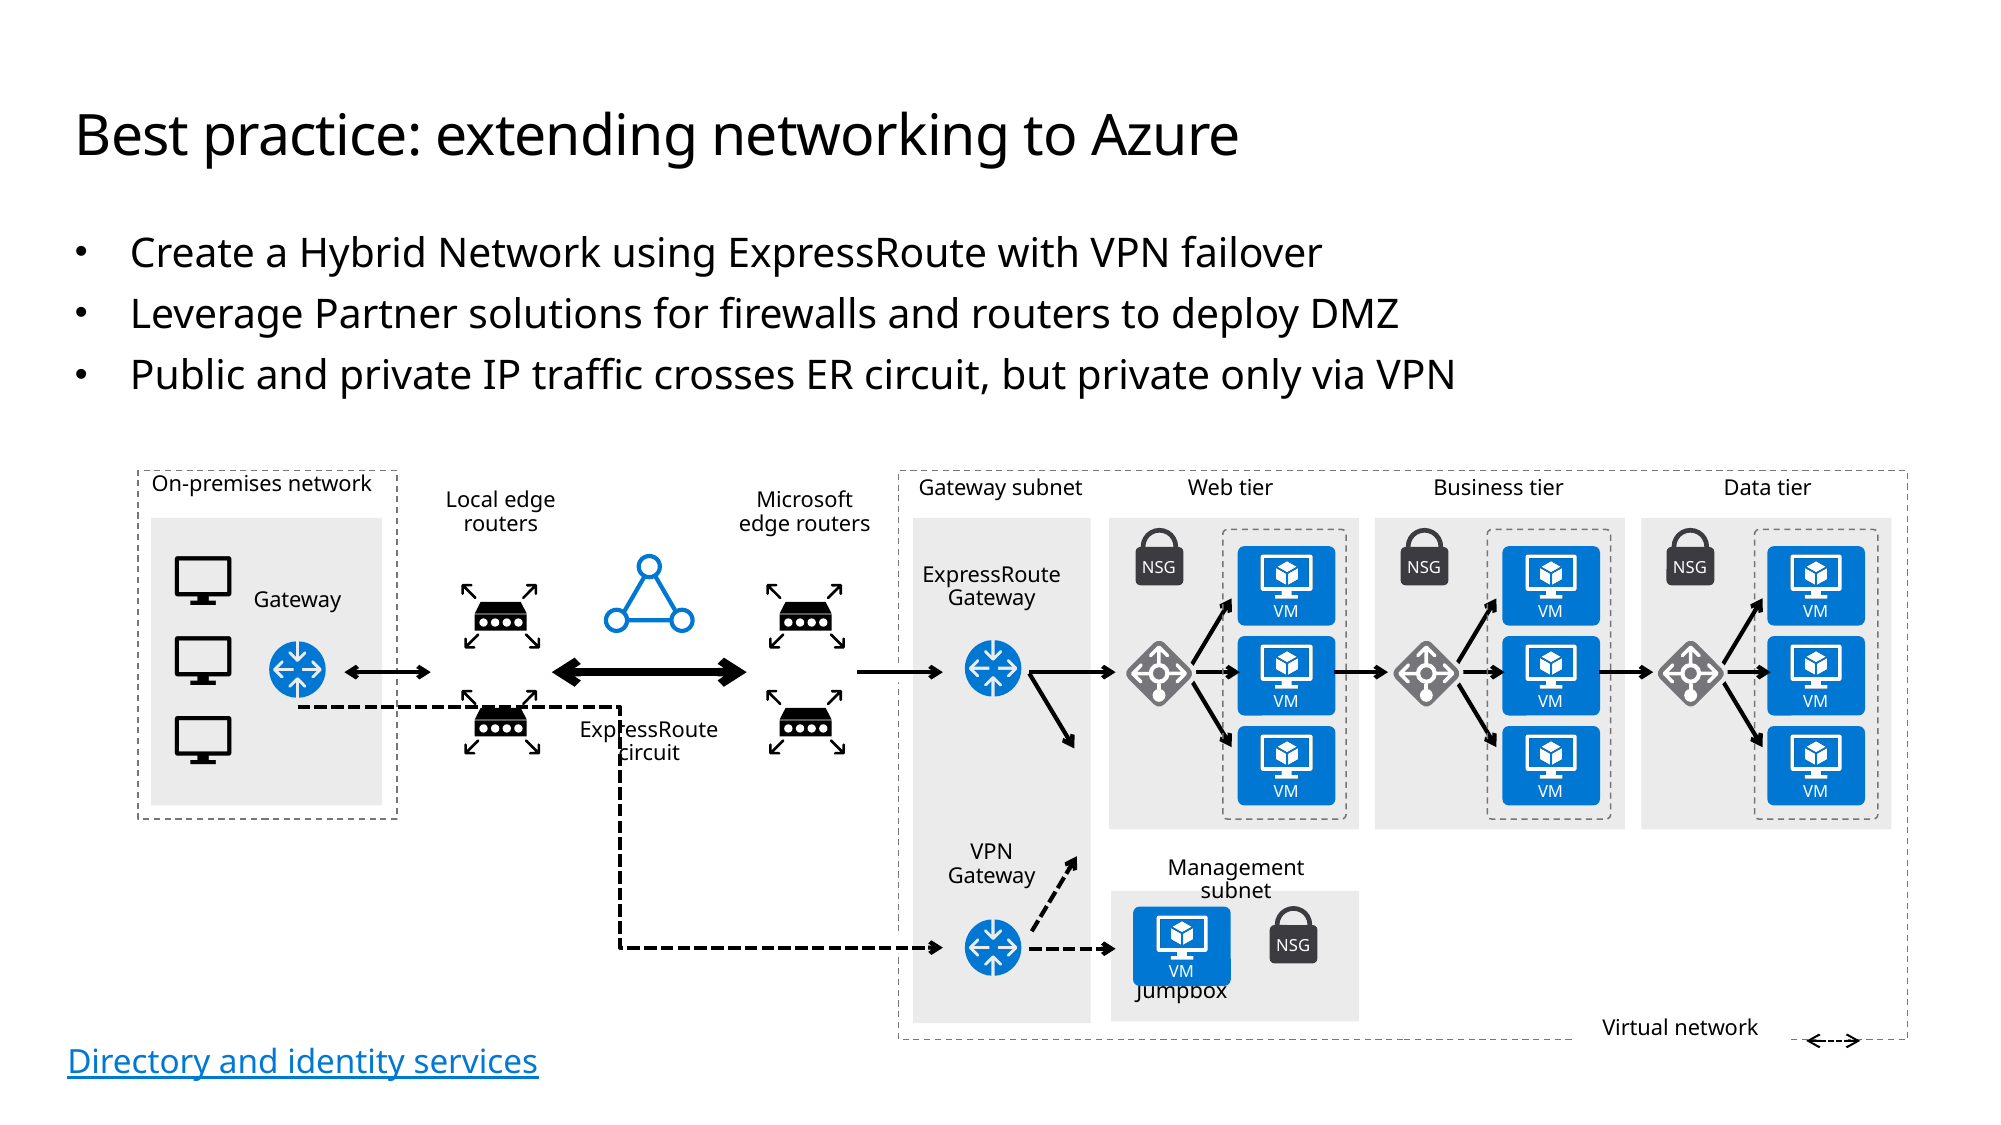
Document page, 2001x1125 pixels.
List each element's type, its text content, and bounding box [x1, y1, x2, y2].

title Best practice: extending networking to Azure [74, 101, 1930, 168]
text_box Directory and identity services [37, 1017, 1113, 1125]
list Create a Hybrid Network using ExpressRoute with VPN failover Leverage Partner solutions for firewalls and routers to deploy DMZ Public and private IP traffic crosses ER circuit, but private only via VPN [74, 226, 1615, 400]
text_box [126, 460, 1908, 1078]
